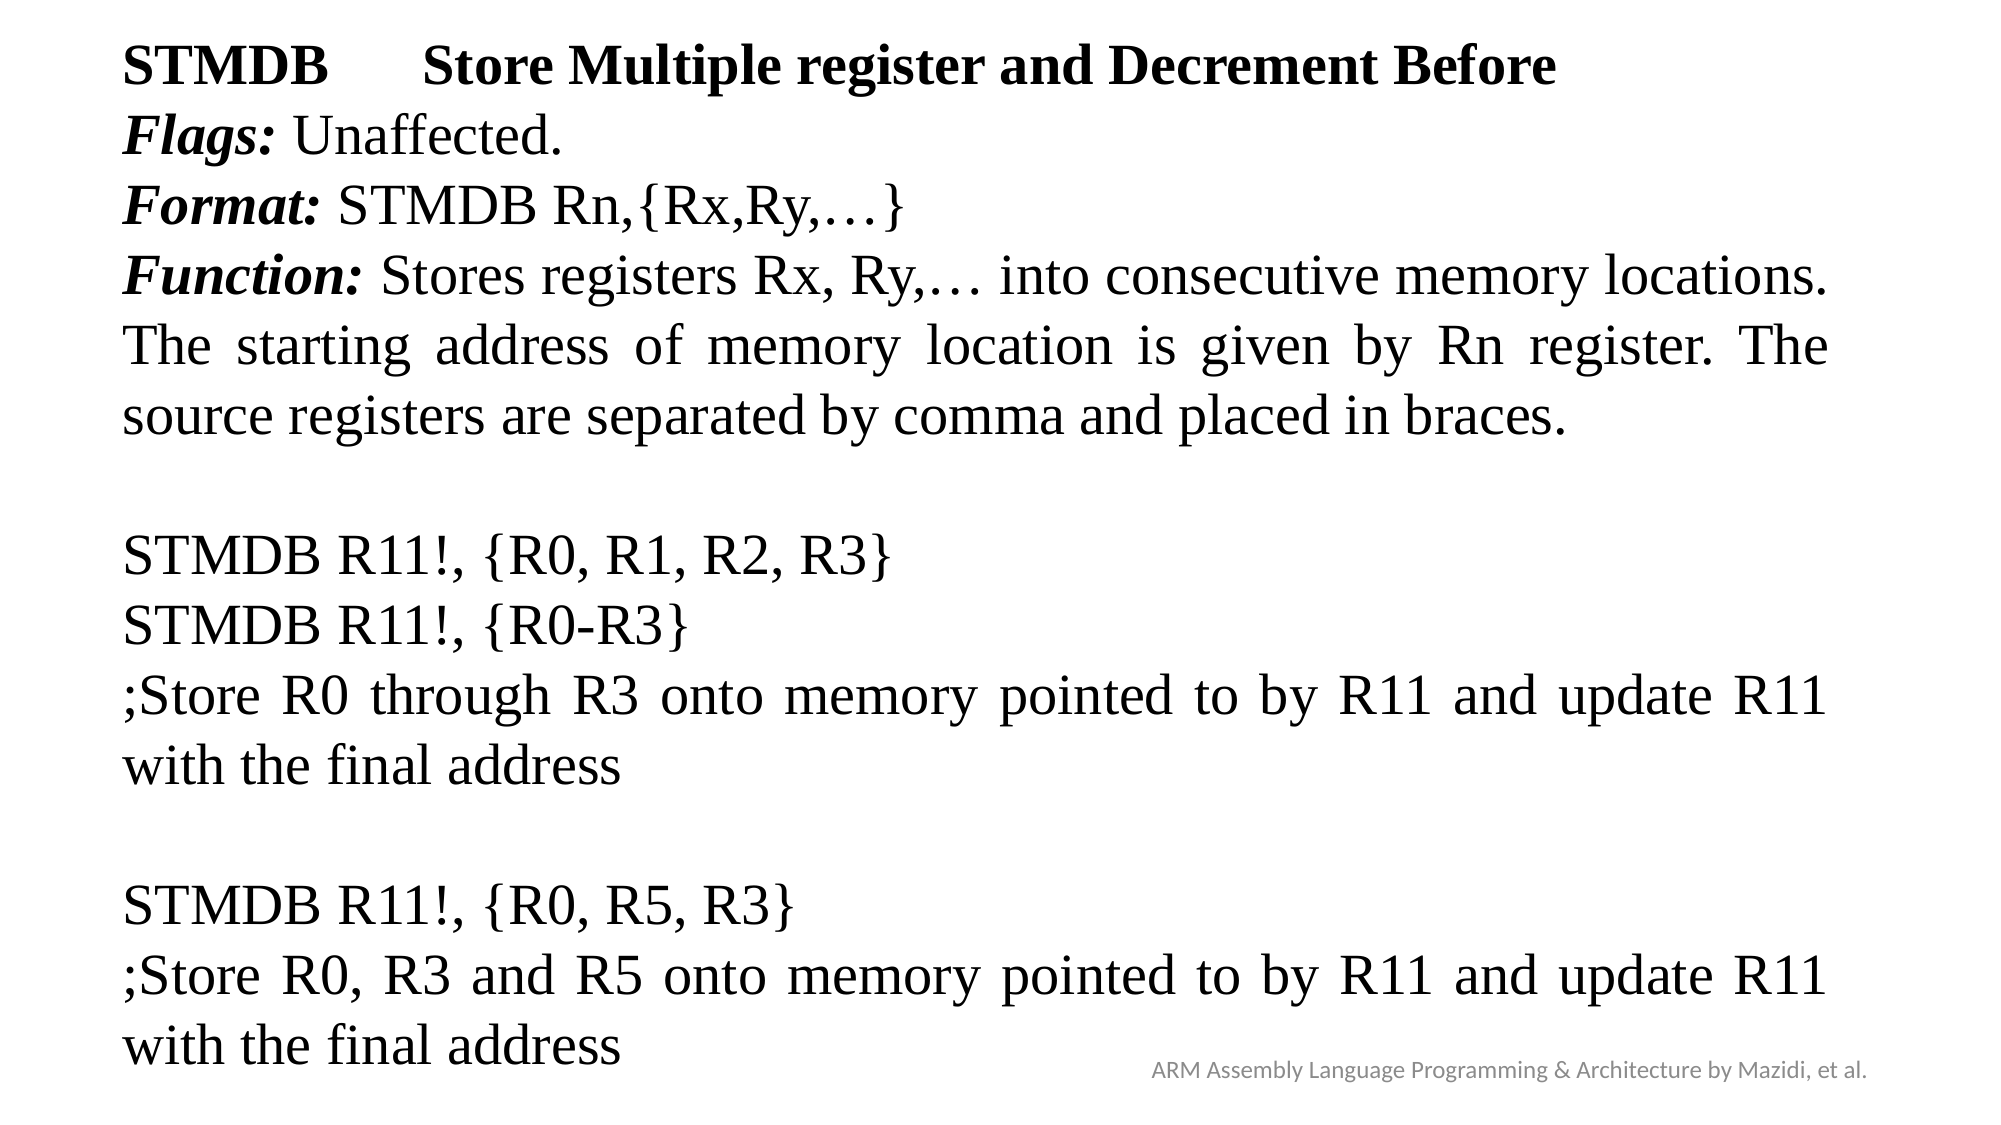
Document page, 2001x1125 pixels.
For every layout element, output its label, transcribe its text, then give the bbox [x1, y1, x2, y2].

footer ARM Assembly Language Programming & Architecture by Mazidi, et al. [1099, 1038, 1922, 1099]
text_box STMDB Store Multiple register and Decrement Before Flags: Unaffected. Format: STMDB Rn,{Rx,Ry,…} Function: Stores registers Rx, Ry,… into consecutive memory locations. The starting address of memory location is given by Rn register. The source registers are separated by comma and placed in braces. STMDB R11!, {R0, R1, R2, R3} STMDB R11!, {R0-R3} ;Store R0 through R3 onto memory pointed to by R11 and update R11 with the final address STMDB R11!, {R0, R5, R3} ;Store R0, R3 and R5 onto memory pointed to by R11 and update R11 with the final address [107, 18, 1845, 1125]
